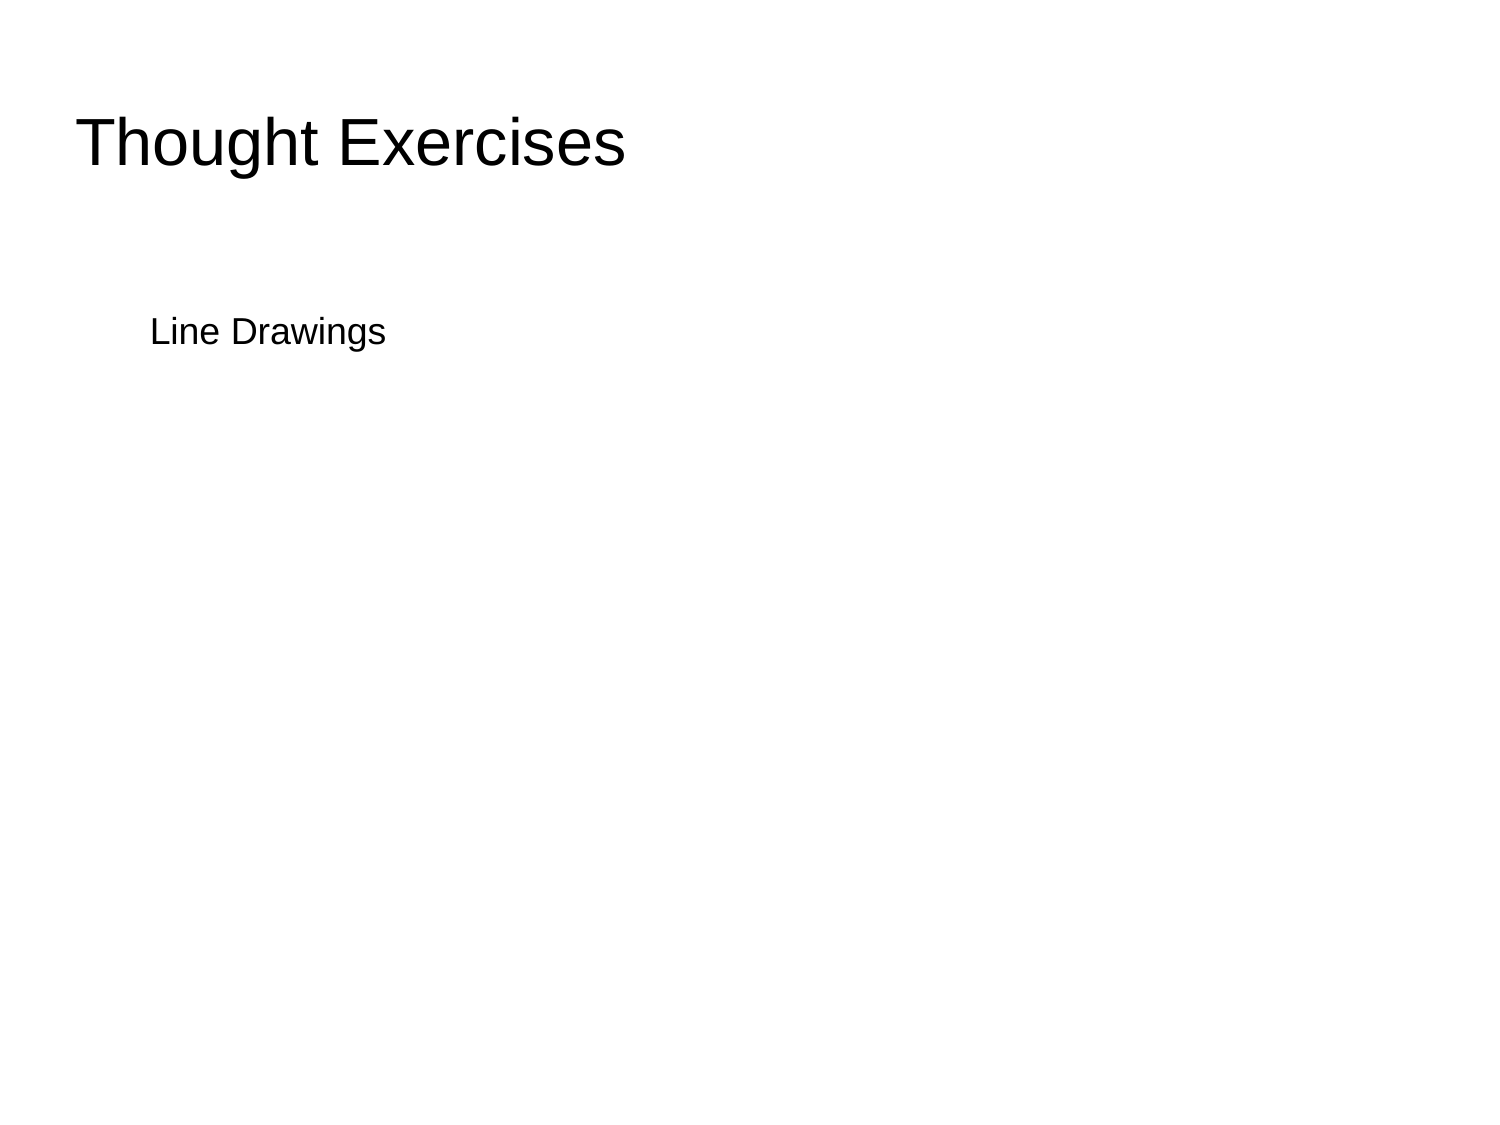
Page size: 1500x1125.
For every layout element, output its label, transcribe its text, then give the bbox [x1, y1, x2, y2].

text_box [74, 263, 1425, 916]
text_box Line Drawings [135, 299, 423, 357]
text_box Thought Exercises [74, 44, 1425, 233]
